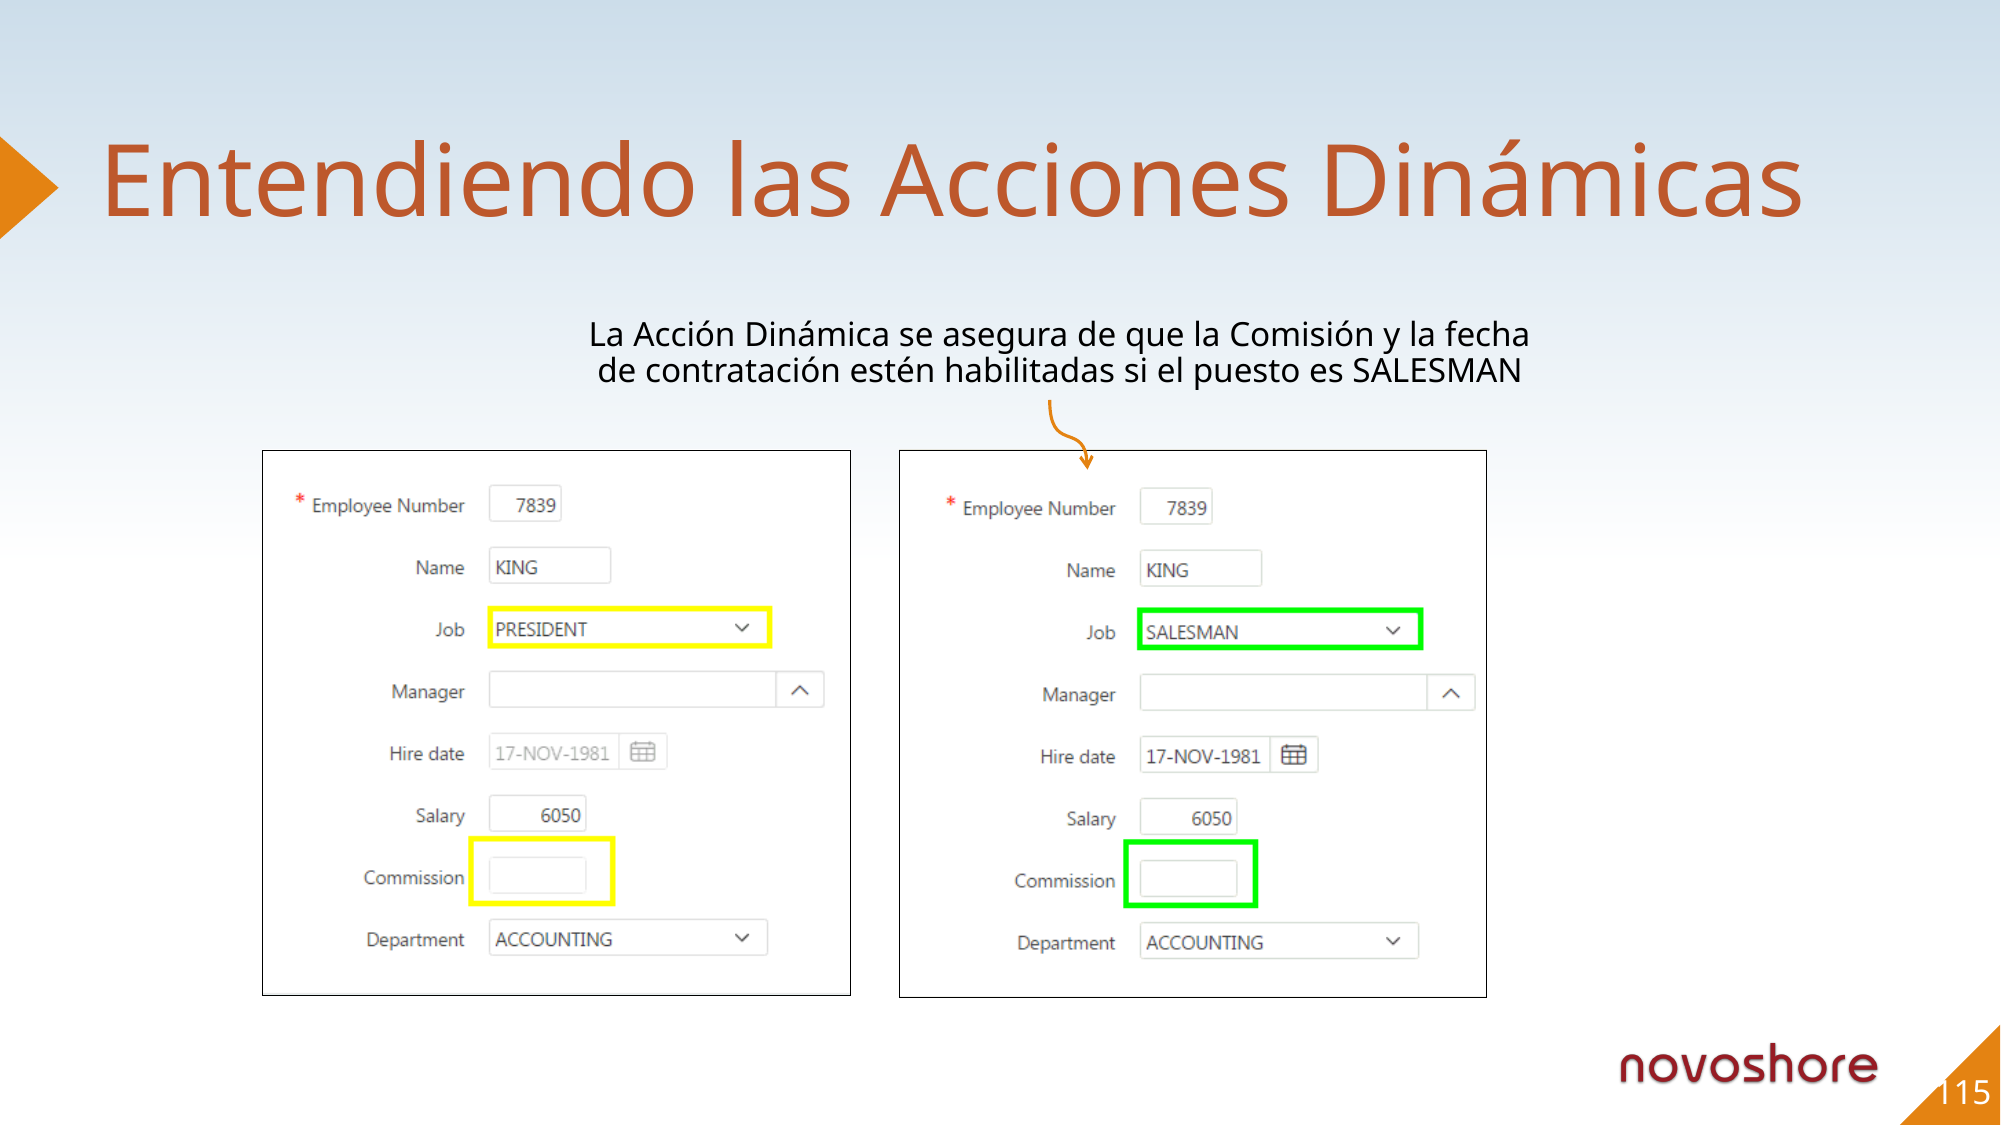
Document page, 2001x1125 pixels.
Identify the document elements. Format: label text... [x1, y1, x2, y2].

picture [899, 449, 1488, 998]
picture [261, 449, 851, 997]
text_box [1033, 415, 1104, 454]
picture [1617, 1034, 1881, 1097]
slide_number 115 [1891, 1014, 1992, 1117]
text_box La Acción Dinámica se asegura de que la Comisión y la fecha de contratación estén habilitadas si el puesto es SALESMAN [573, 307, 1540, 400]
title Entendiendo las Acciones Dinámicas [99, 118, 1900, 258]
